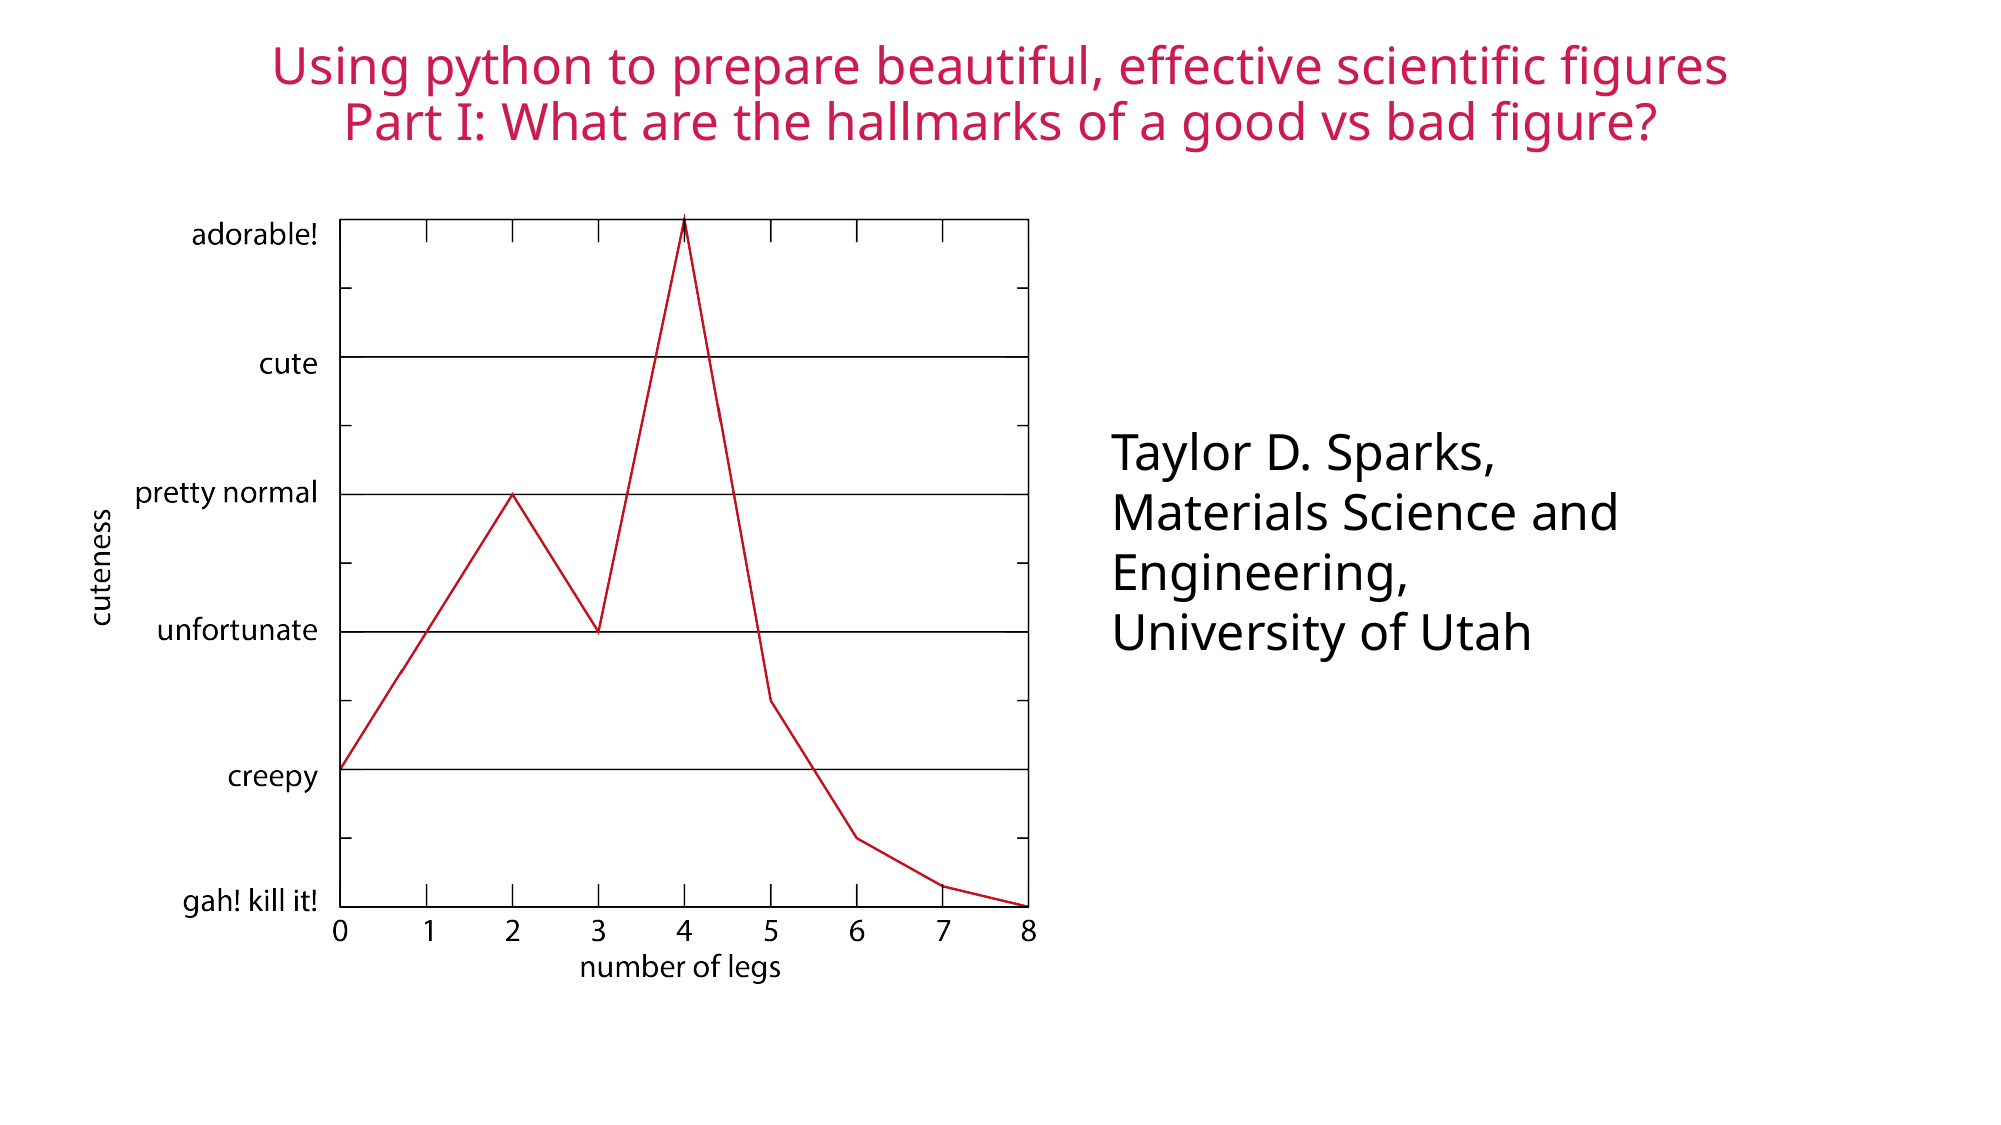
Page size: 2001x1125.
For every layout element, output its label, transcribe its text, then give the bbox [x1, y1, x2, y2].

text_box Taylor D. Sparks, Materials Science and Engineering, University of Utah [1096, 413, 1917, 725]
picture [83, 212, 1037, 985]
title Using python to prepare beautiful, effective scientific figures Part I: What are the hallmarks of a good vs bad figure? [154, 30, 1849, 159]
